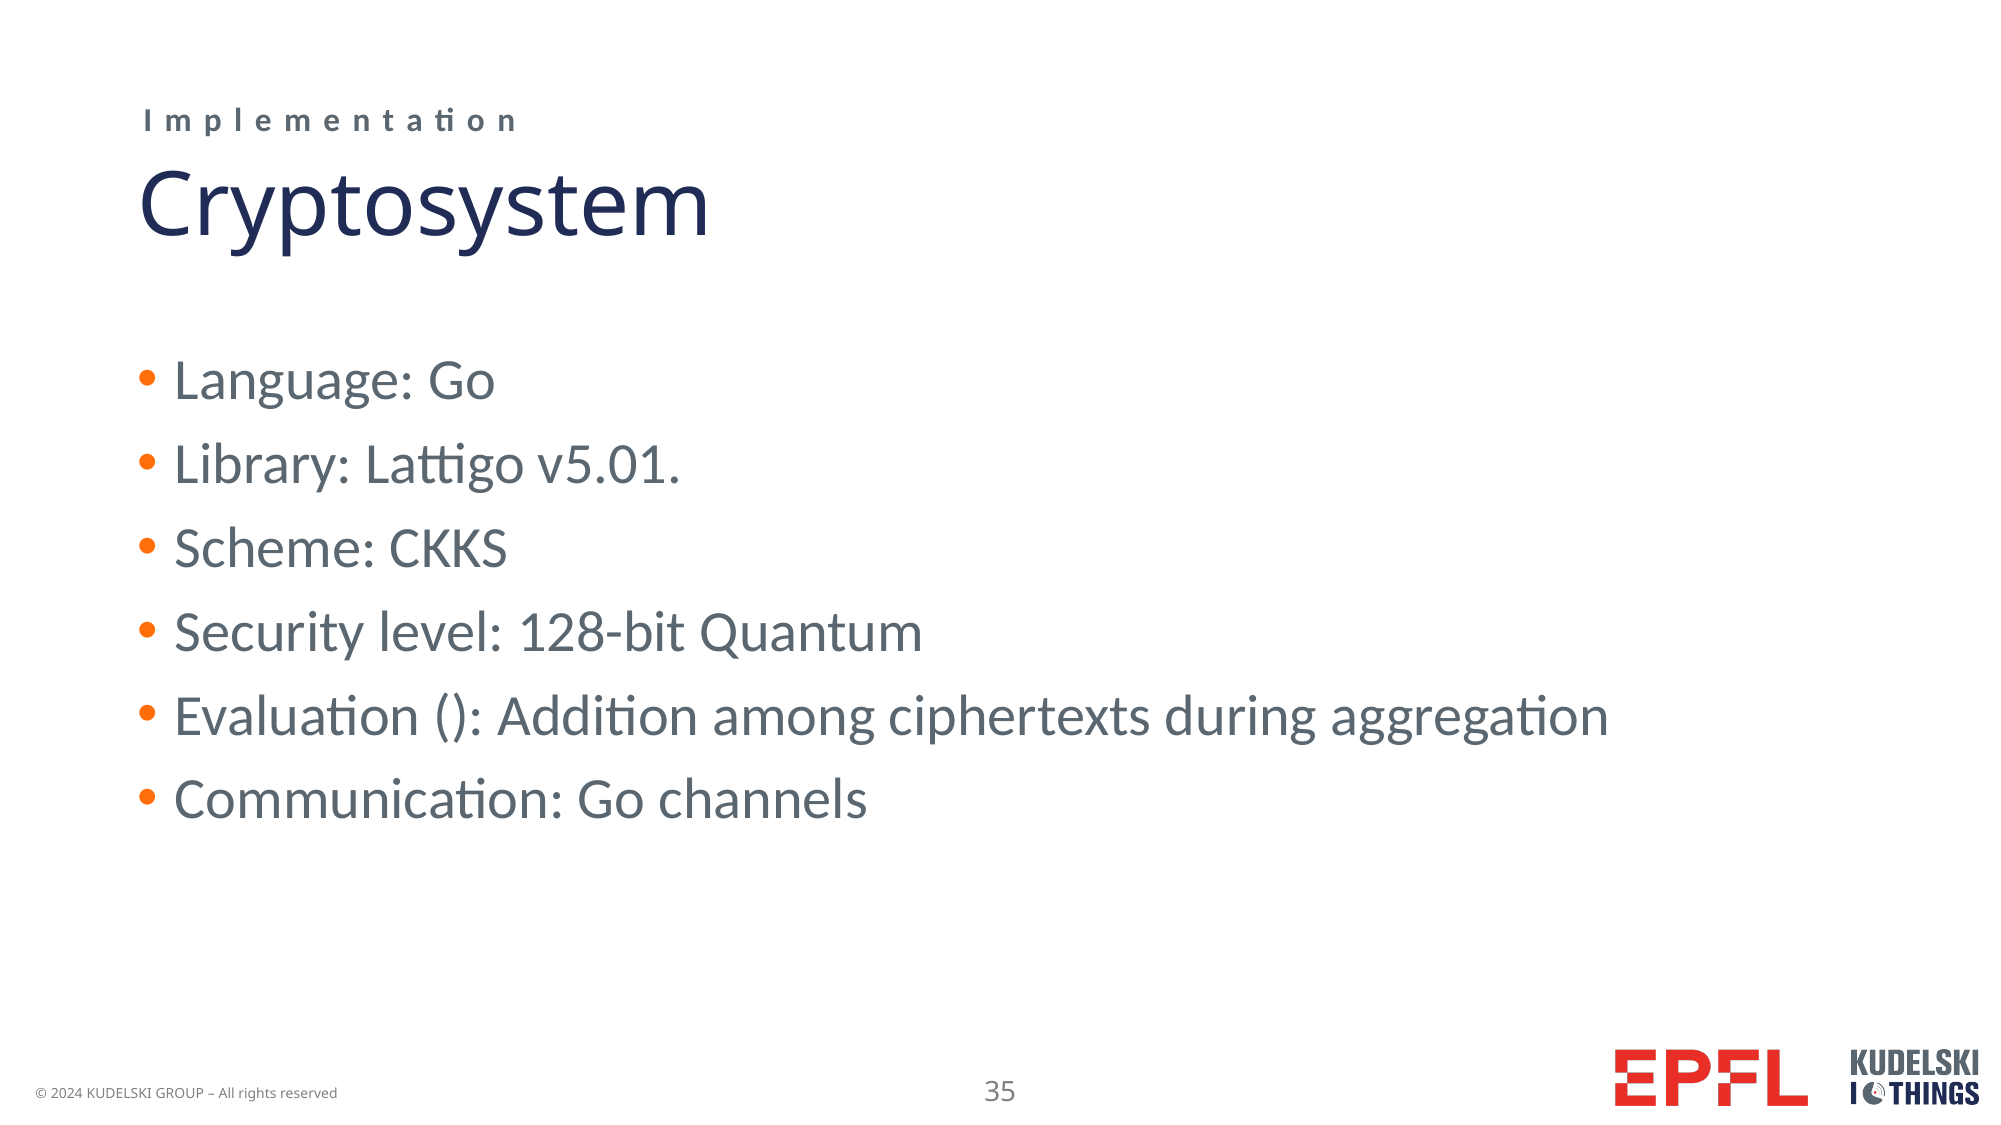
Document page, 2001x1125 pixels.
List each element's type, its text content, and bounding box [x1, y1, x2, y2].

title Cryptosystem [137, 158, 1863, 267]
list Implementation [135, 103, 1863, 142]
picture [1851, 1049, 1979, 1105]
